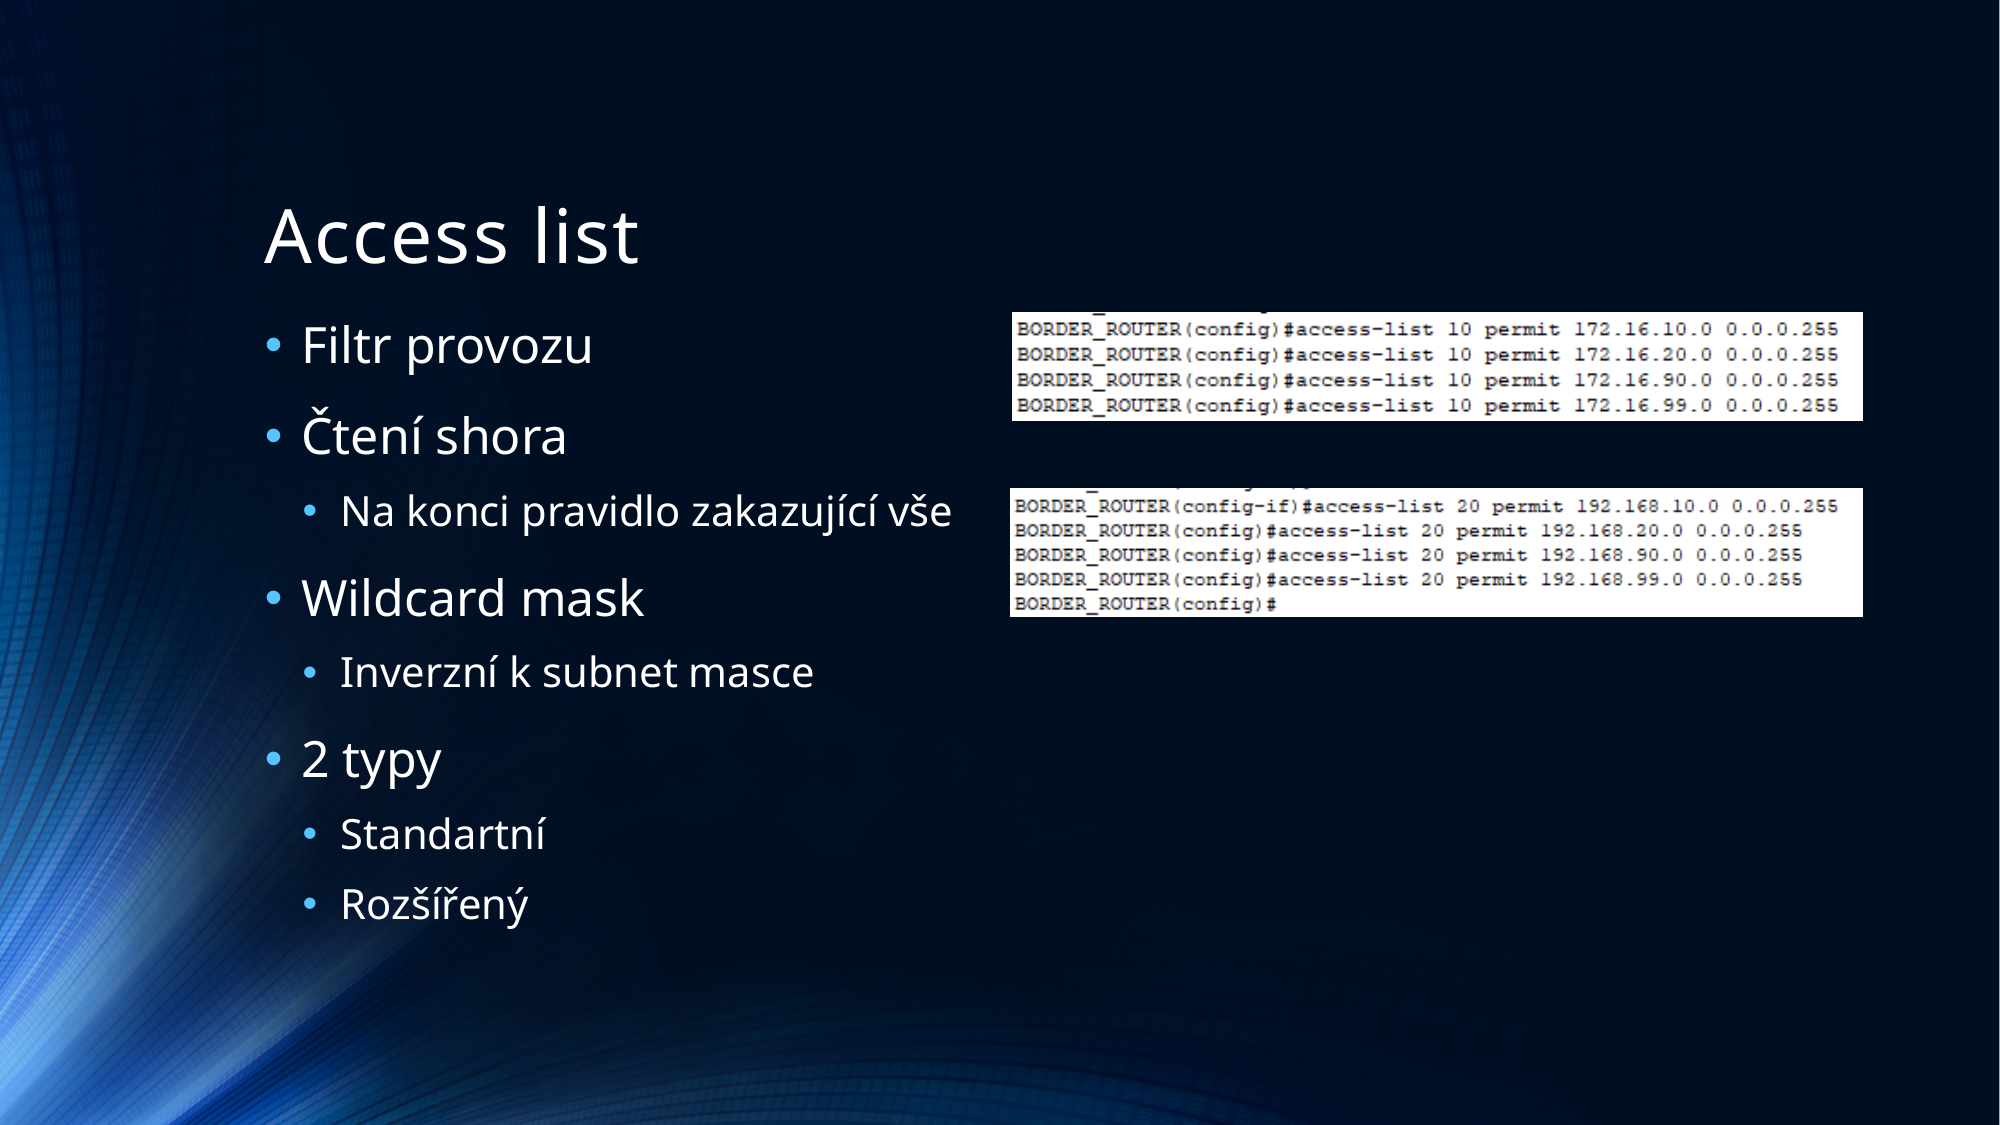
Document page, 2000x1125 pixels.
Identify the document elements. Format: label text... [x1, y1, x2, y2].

picture [0, 0, 2000, 1125]
list Filtr provozu Čtení shora Na konci pravidlo zakazující vše Wildcard mask Inverzní k subnet masce 2 typy Standartní Rozšířený [249, 312, 1749, 988]
title Access list [249, 62, 1750, 288]
